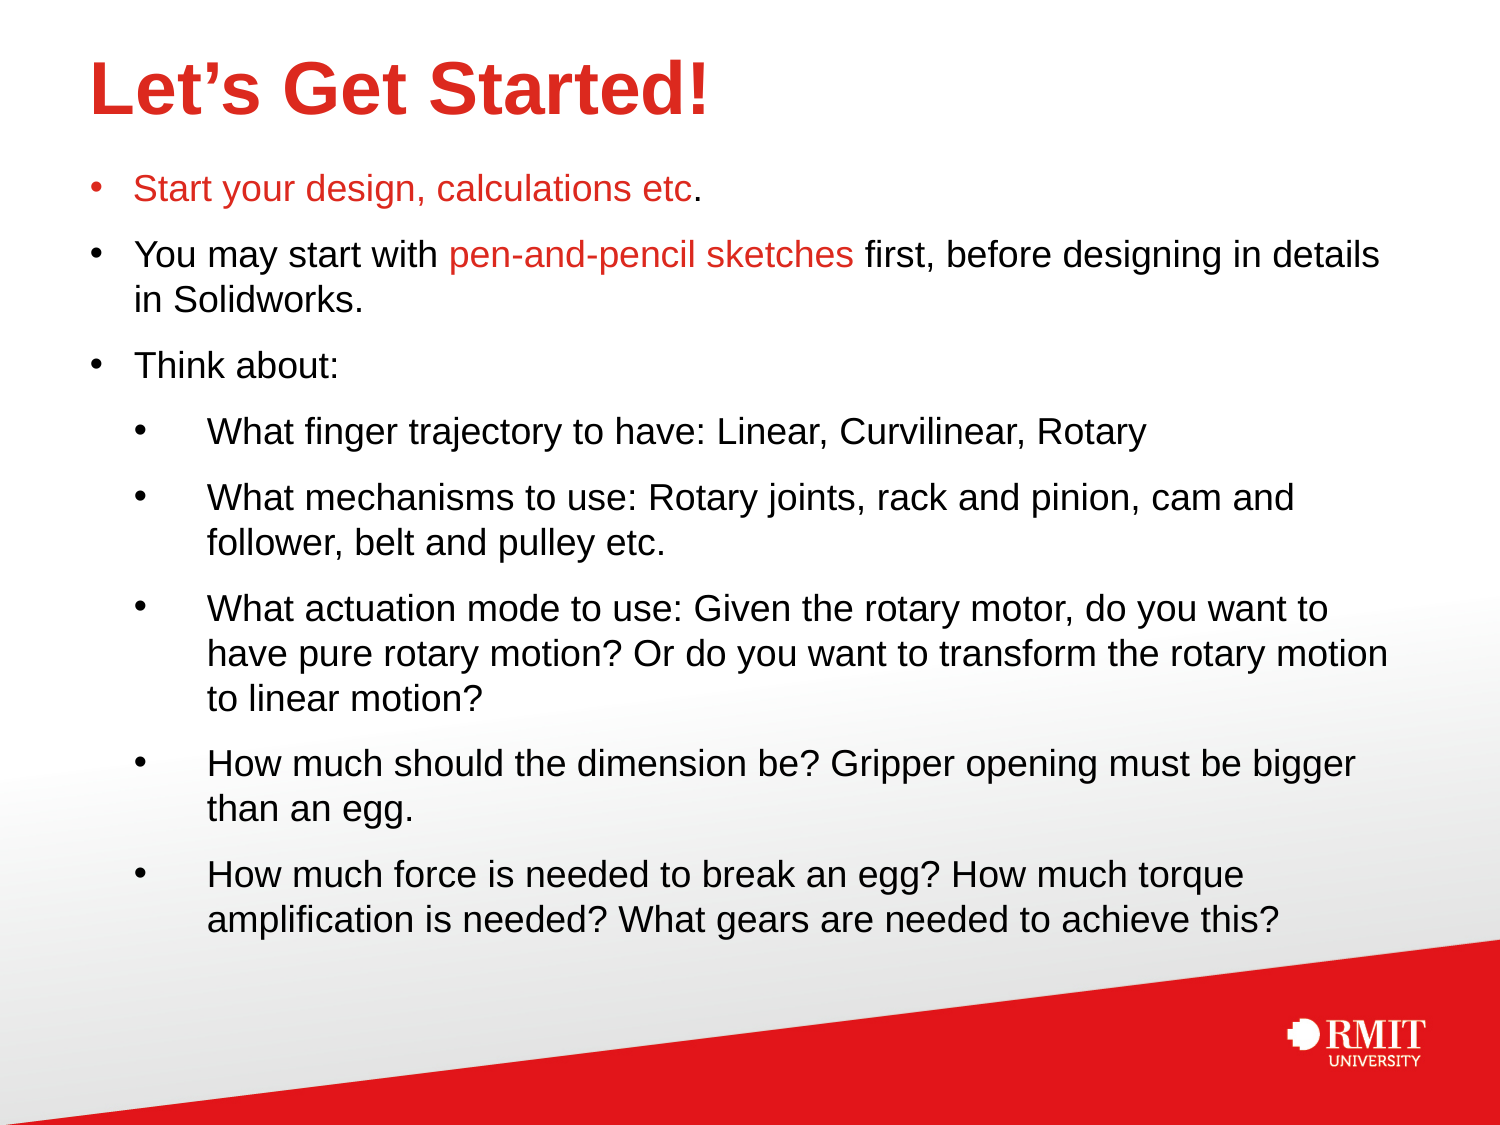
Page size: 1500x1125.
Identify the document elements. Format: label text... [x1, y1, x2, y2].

list Start your design, calculations etc. You may start with pen-and-pencil sketches first, before designing in details in Solidworks. Think about: What finger trajectory to have: Linear, Curvilinear, Rotary What mechanisms to use: Rotary joints, rack and pinion, cam and follower, belt and pulley etc. What actuation mode to use: Given the rotary motor, do you want to have pure rotary motion? Or do you want to transform the rotary motion to linear motion? How much should the dimension be? Gripper opening must be bigger than an egg. How much force is needed to break an egg? How much torque amplification is needed? What gears are needed to achieve this? [75, 156, 1425, 924]
title Let’s Get Started! [75, 72, 1425, 156]
picture [0, 0, 1500, 1125]
